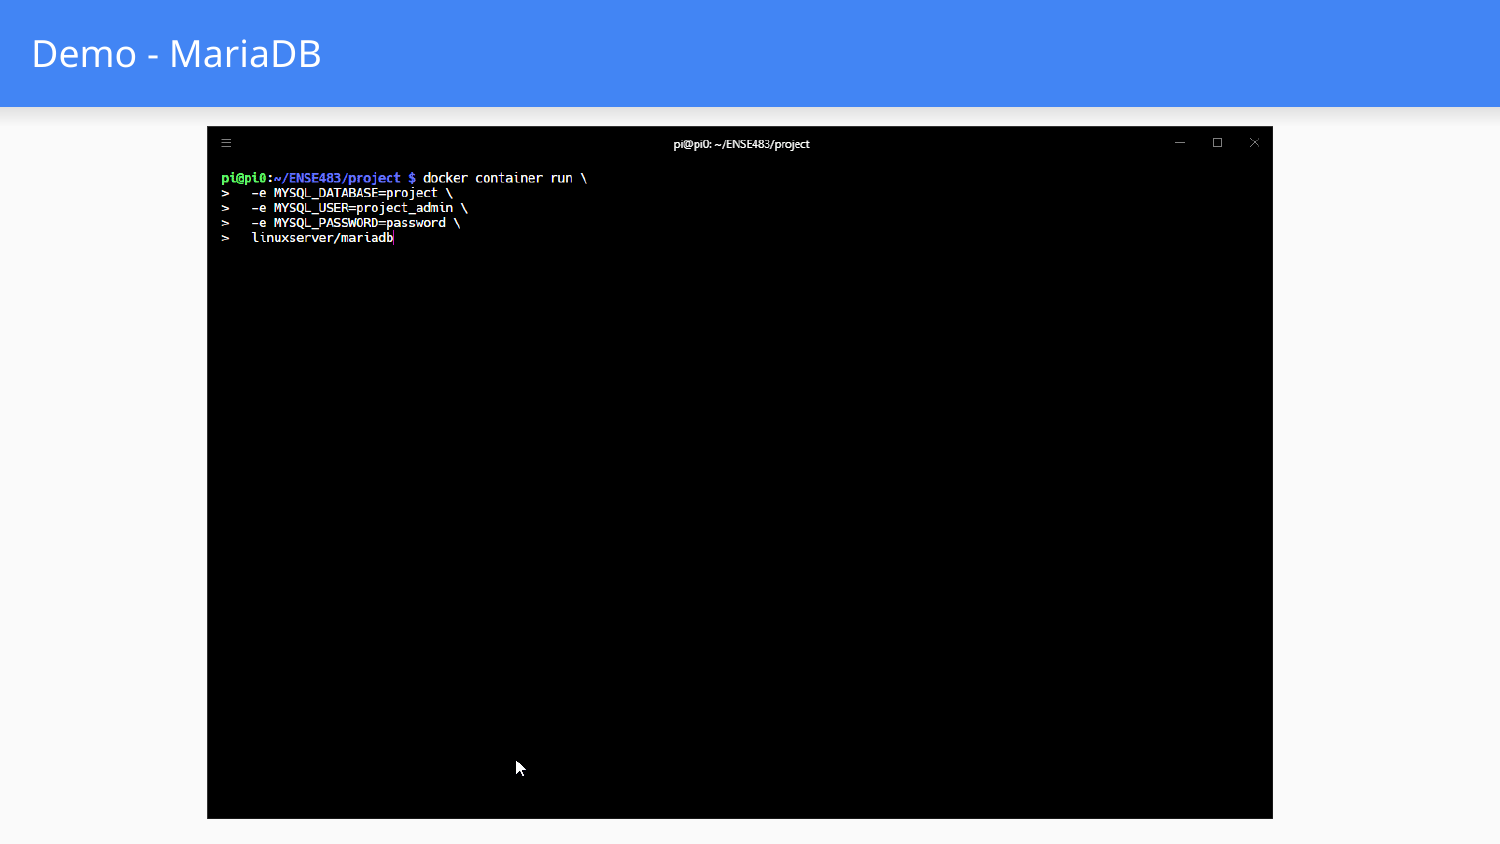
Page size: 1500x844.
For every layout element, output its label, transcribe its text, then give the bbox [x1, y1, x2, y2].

picture [207, 126, 1273, 819]
title Demo - MariaDB [16, 2, 1464, 102]
